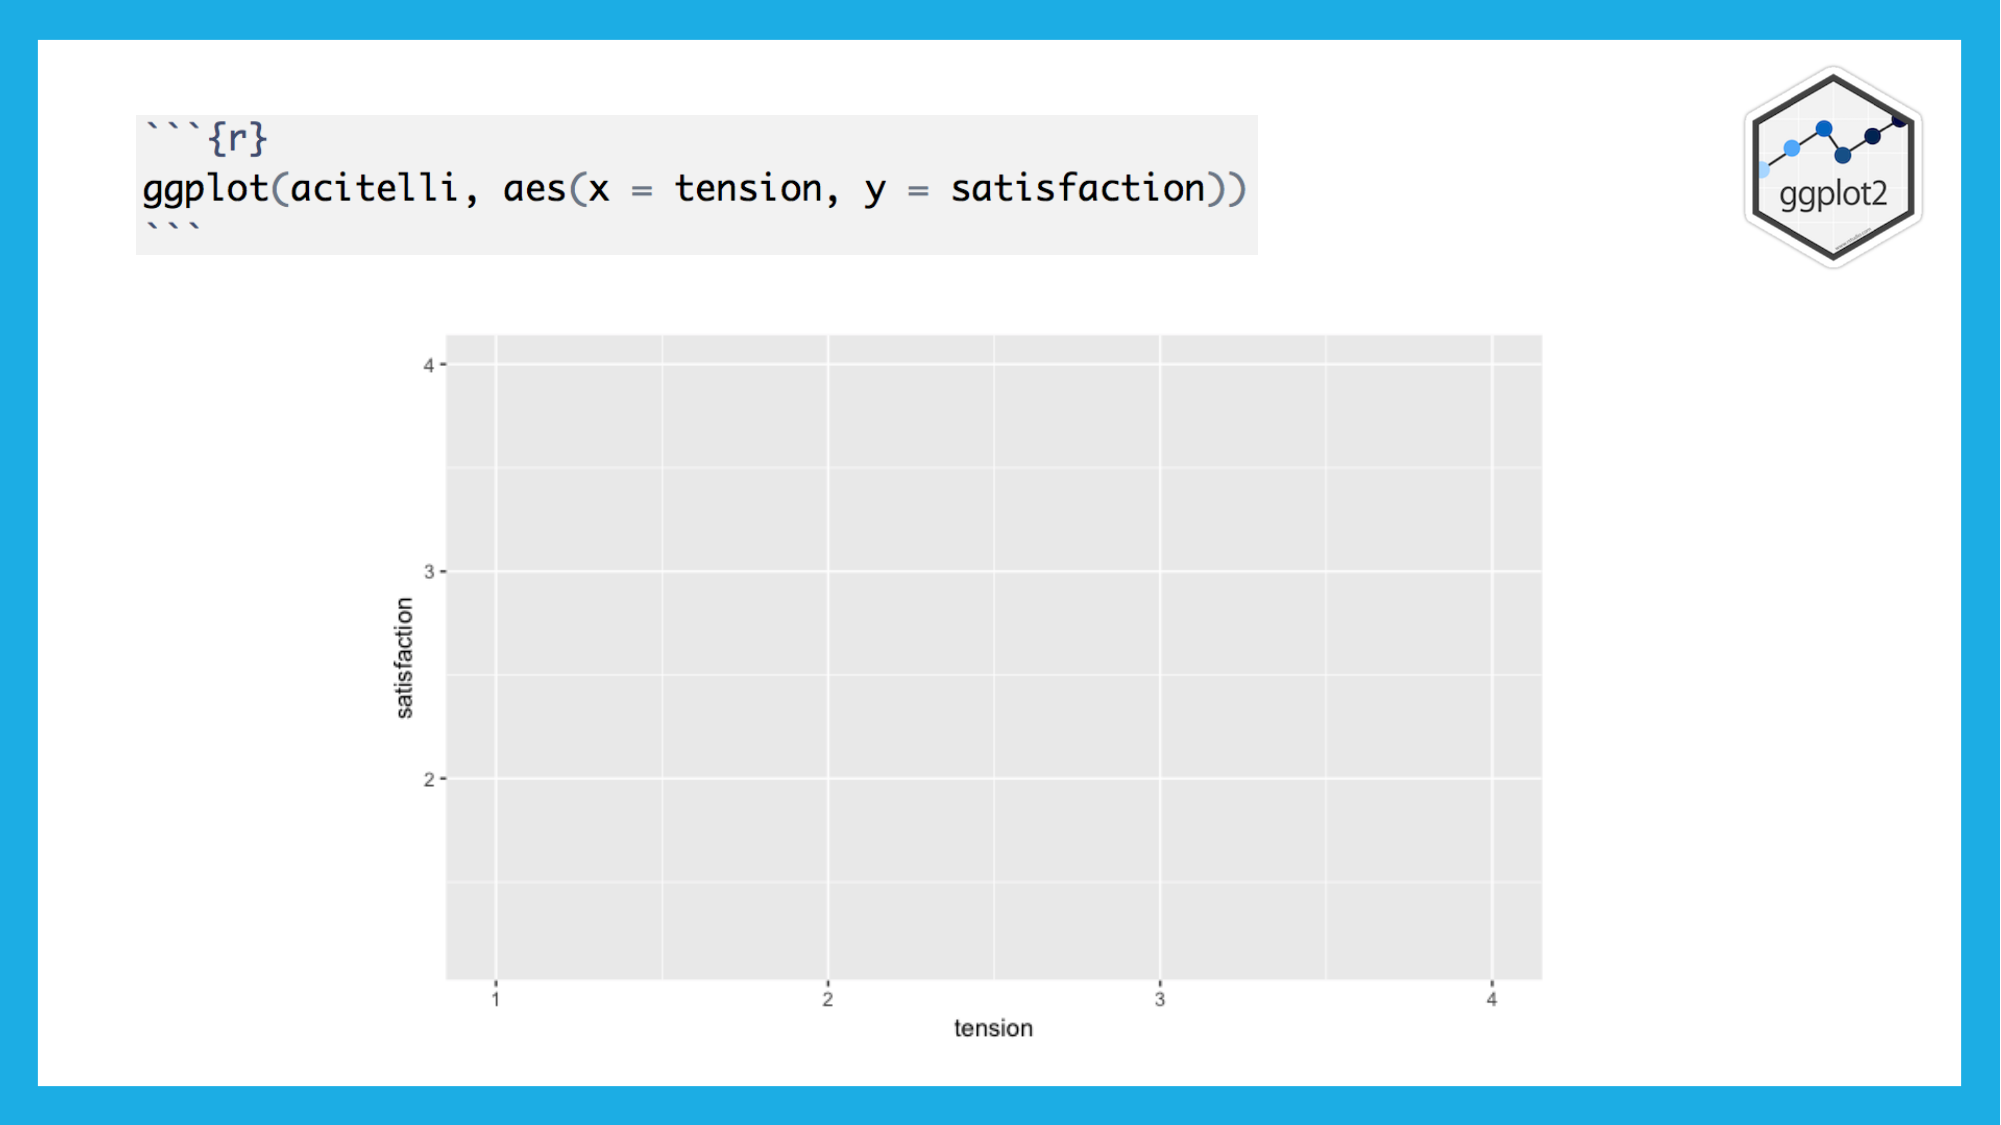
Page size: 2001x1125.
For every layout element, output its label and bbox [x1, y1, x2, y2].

picture [136, 114, 1258, 255]
picture [388, 319, 1559, 1046]
picture [1709, 48, 1958, 287]
